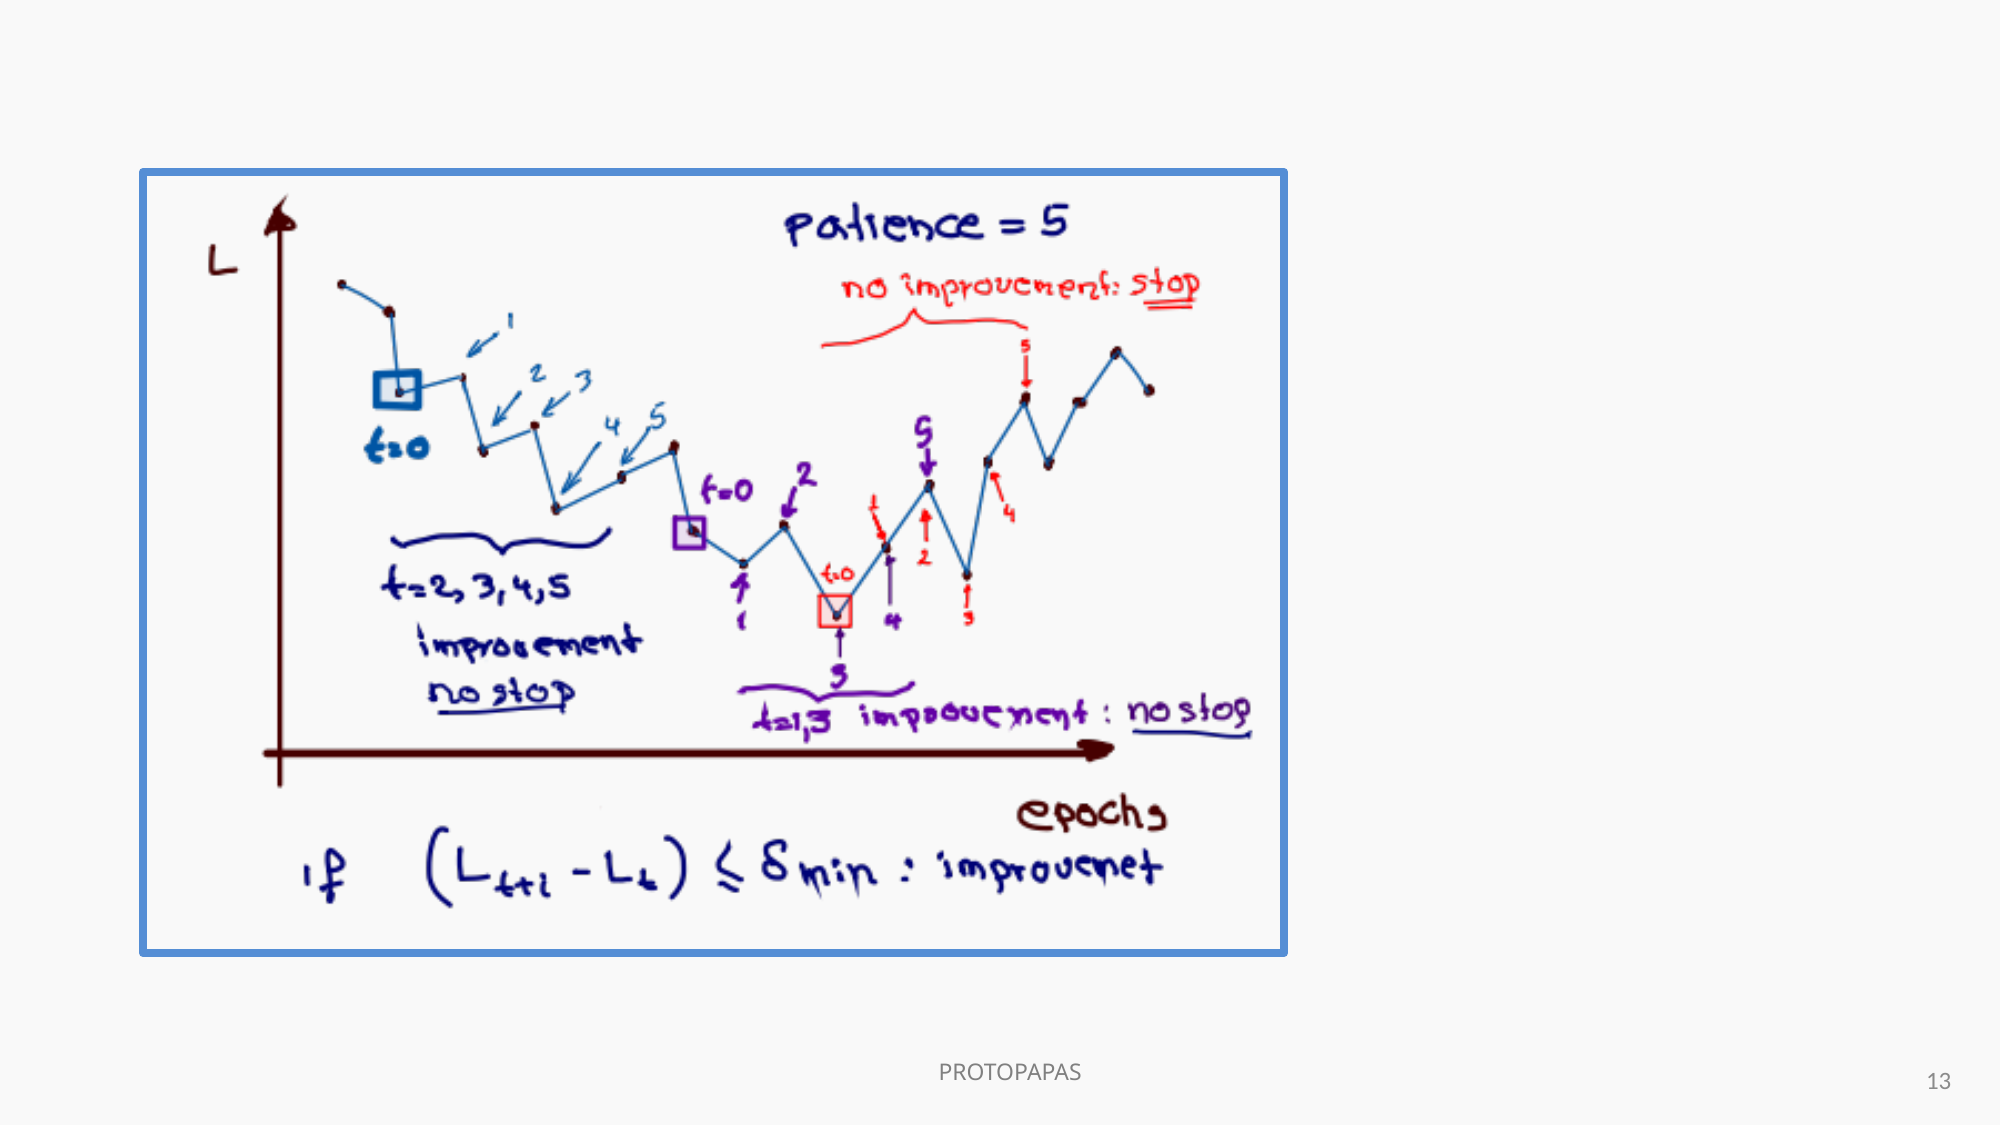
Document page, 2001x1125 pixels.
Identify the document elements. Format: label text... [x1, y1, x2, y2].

slide_number 13 [1500, 1050, 1967, 1110]
picture [146, 175, 1280, 949]
